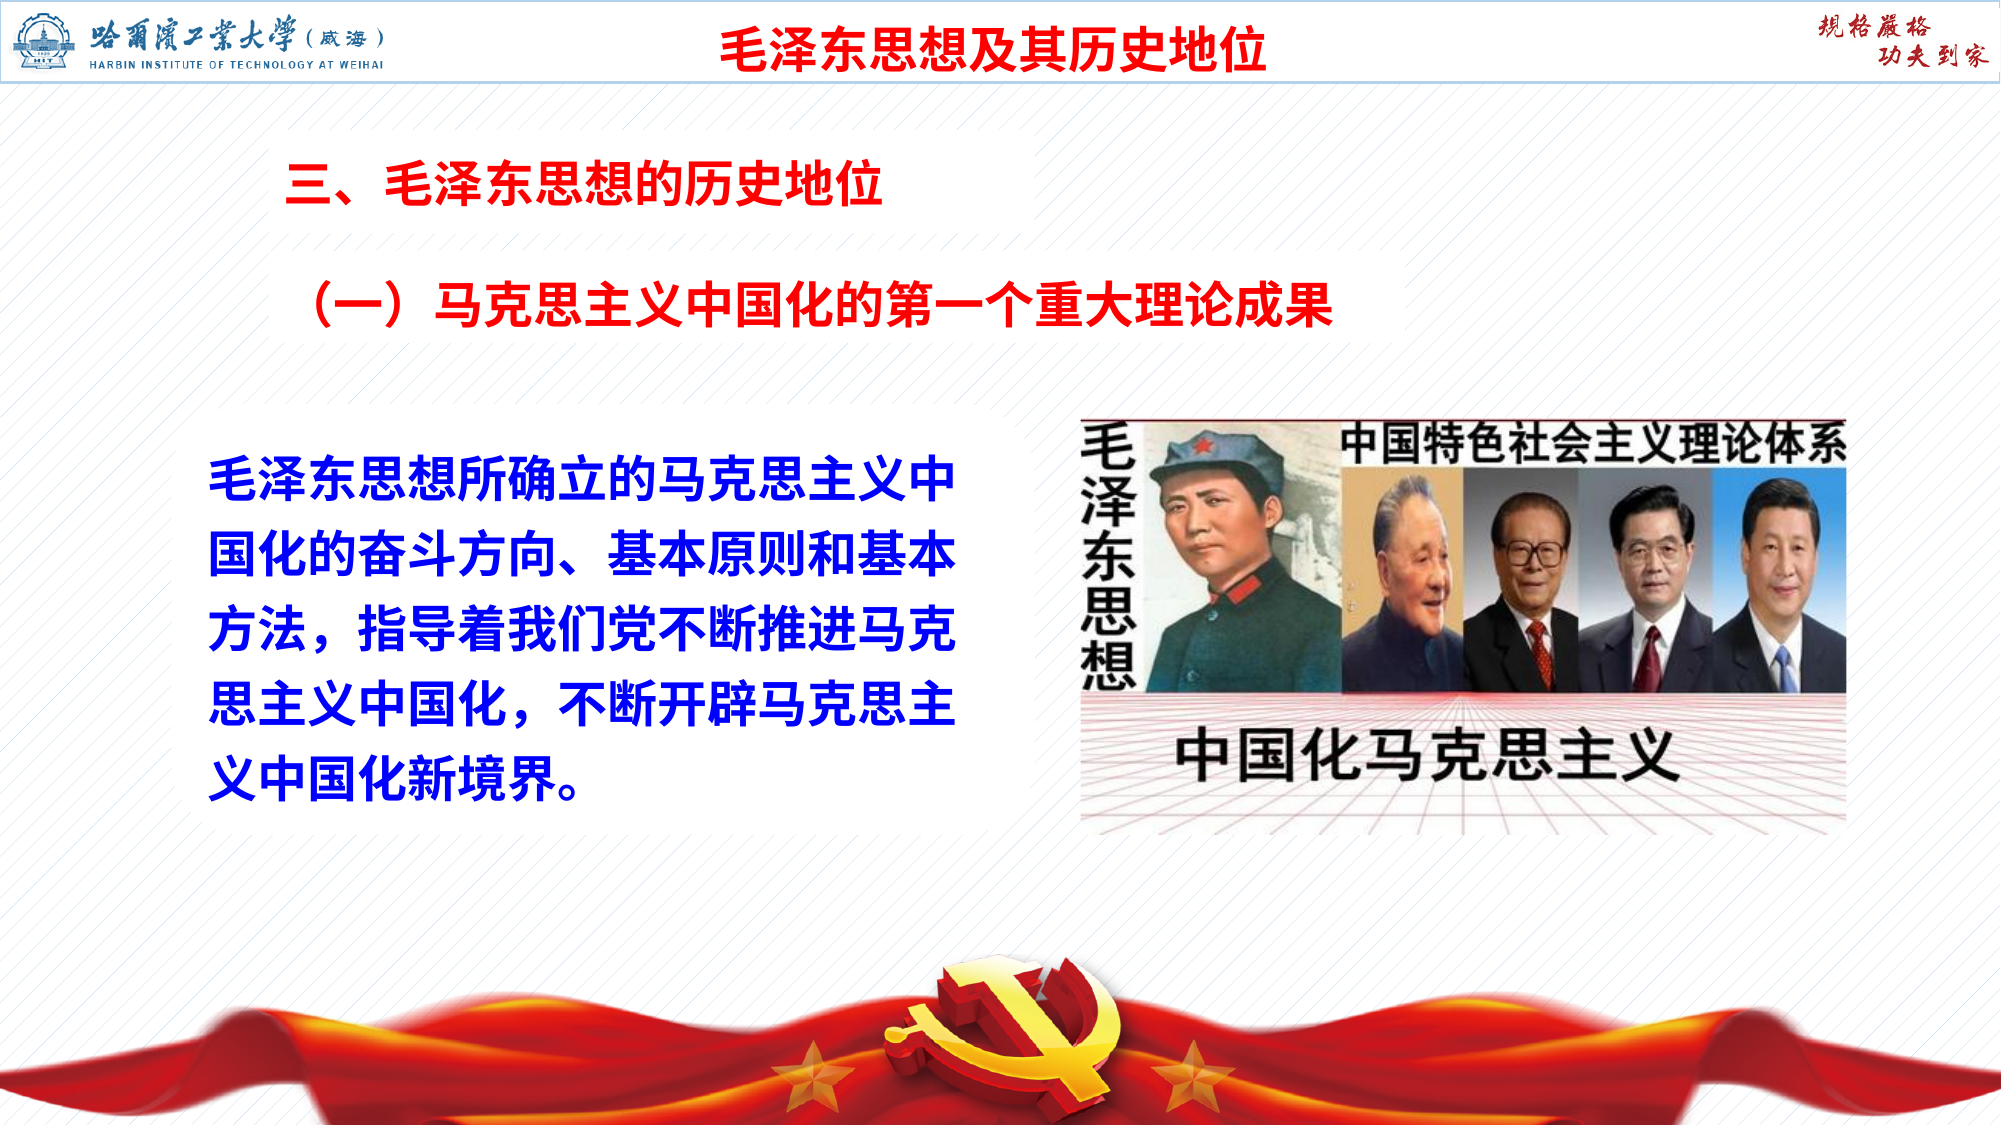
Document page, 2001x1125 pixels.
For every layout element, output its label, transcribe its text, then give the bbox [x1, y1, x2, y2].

text_box （一）马克思主义中国化的第一个重大理论成果 [268, 249, 1406, 344]
picture [1080, 418, 1847, 835]
picture [4, 4, 384, 74]
text_box 毛泽东思想及其历史地位 [668, 0, 1318, 86]
text_box 三、毛泽东思想的历史地位 [268, 129, 1036, 234]
picture [1804, 8, 2001, 72]
picture [0, 954, 2001, 1125]
text_box 毛泽东思想所确立的马克思主义中国化的奋斗方向、基本原则和基本方法，指导着我们党不断推进马克思主义中国化，不断开辟马克思主义中国化新境界。 [170, 403, 1036, 836]
